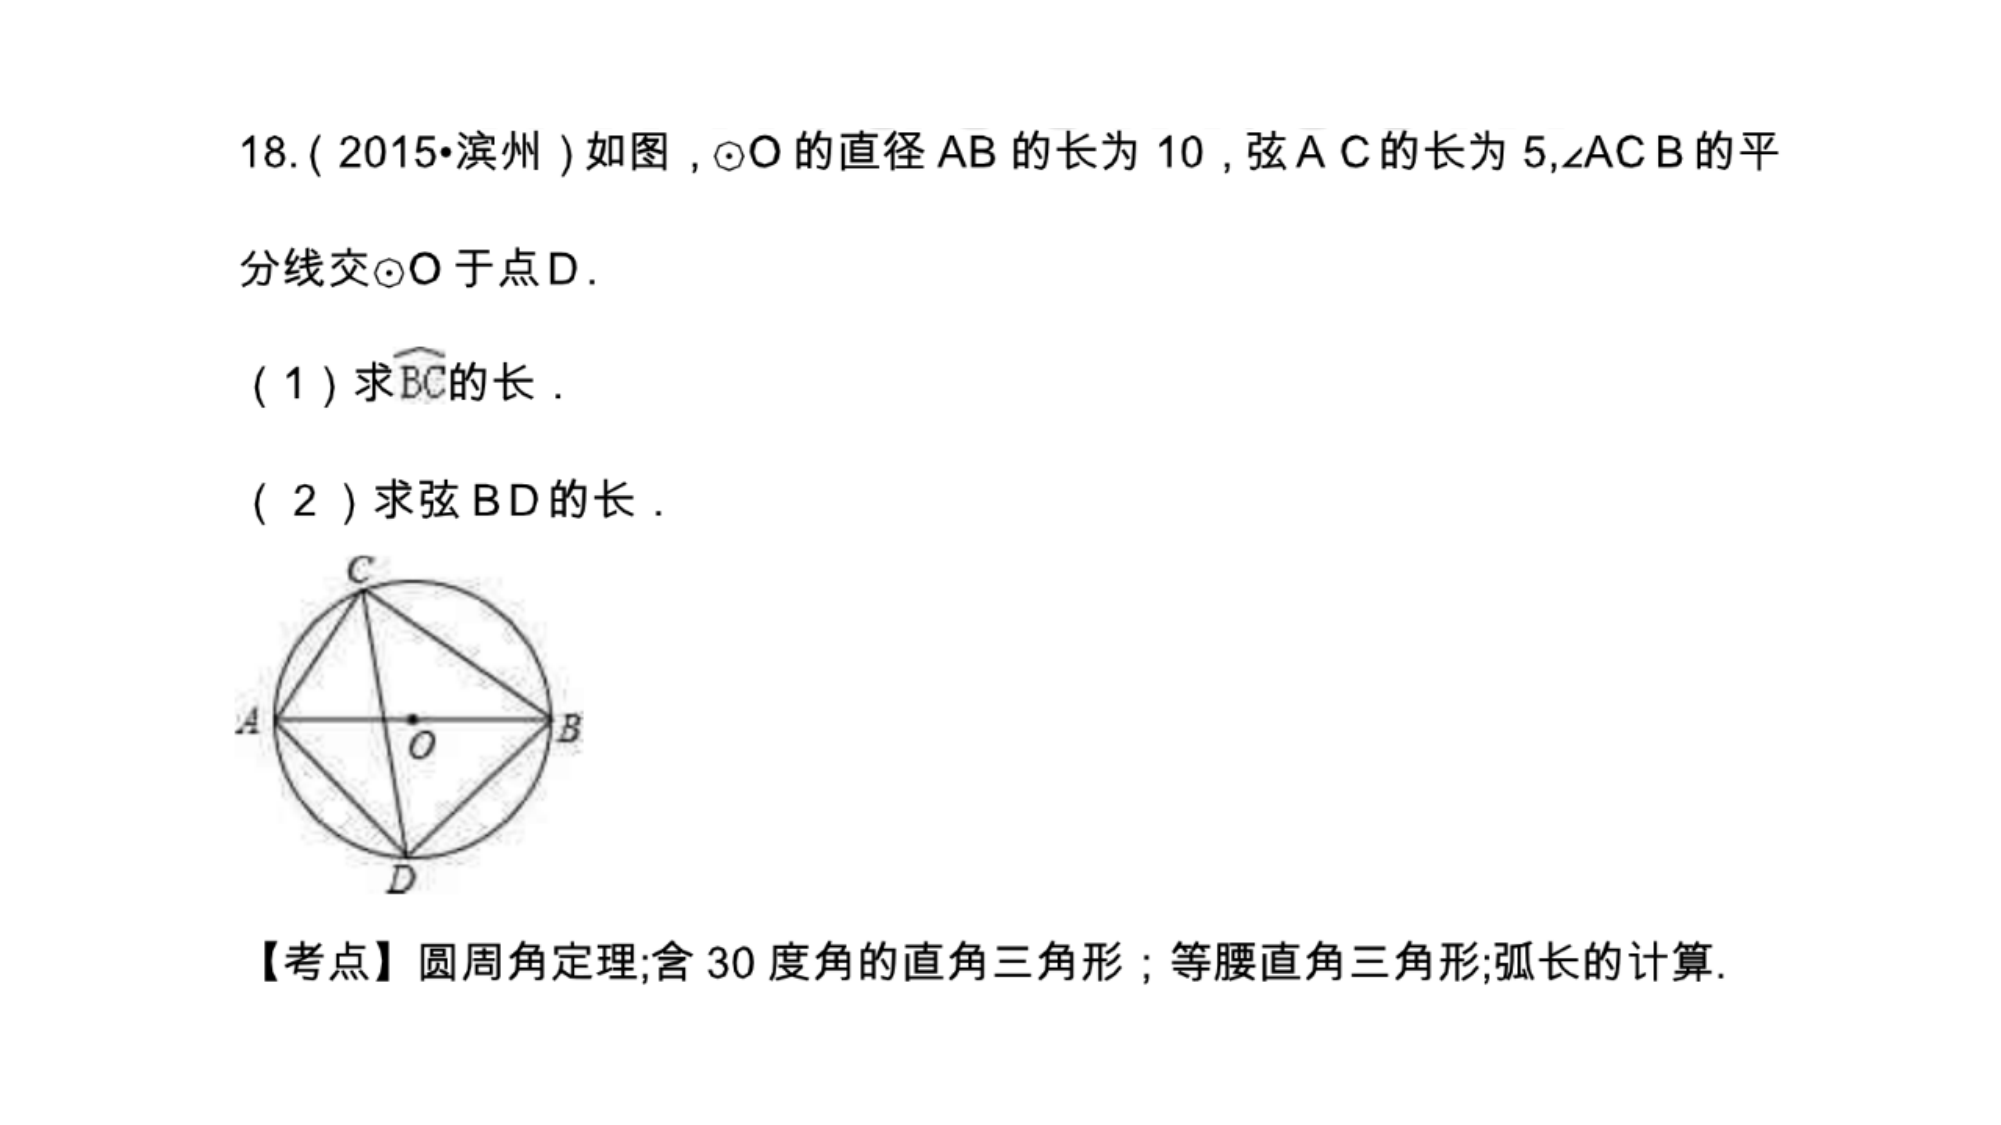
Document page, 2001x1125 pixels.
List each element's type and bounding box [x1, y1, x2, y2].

picture [210, 128, 1790, 996]
